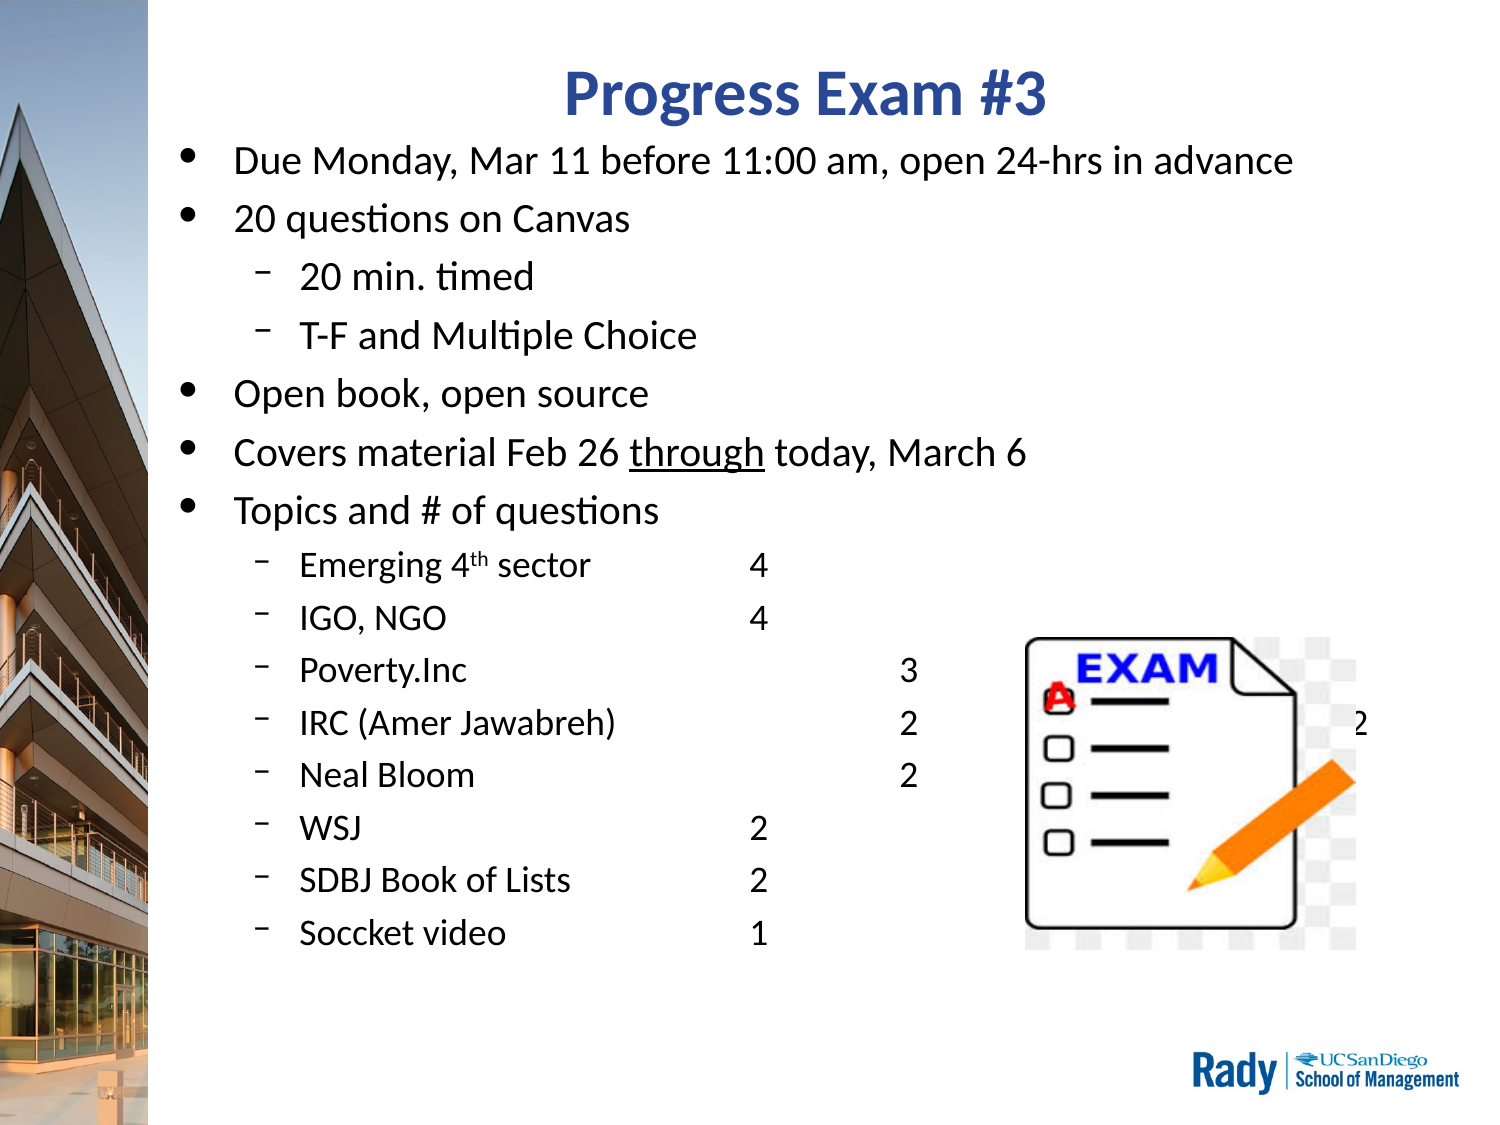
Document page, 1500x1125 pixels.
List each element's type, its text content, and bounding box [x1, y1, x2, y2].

title Progress Exam #3 [187, 0, 1425, 125]
picture [0, 0, 148, 1125]
list Due Monday, Mar 11 before 11:00 am, open 24-hrs in advance 20 questions on Canvas 20 min. timed T-F and Multiple Choice Open book, open source Covers material Feb 26 through today, March 6 Topics and # of questions Emerging 4th sector 4 IGO, NGO 4 Poverty.Inc 3 IRC (Amer Jawabreh) 2 2 Neal Bloom 2 WSJ 2 SDBJ Book of Lists 2 Soccket video 1 [162, 125, 1463, 1063]
picture [1024, 637, 1356, 951]
picture [1187, 1063, 1463, 1101]
